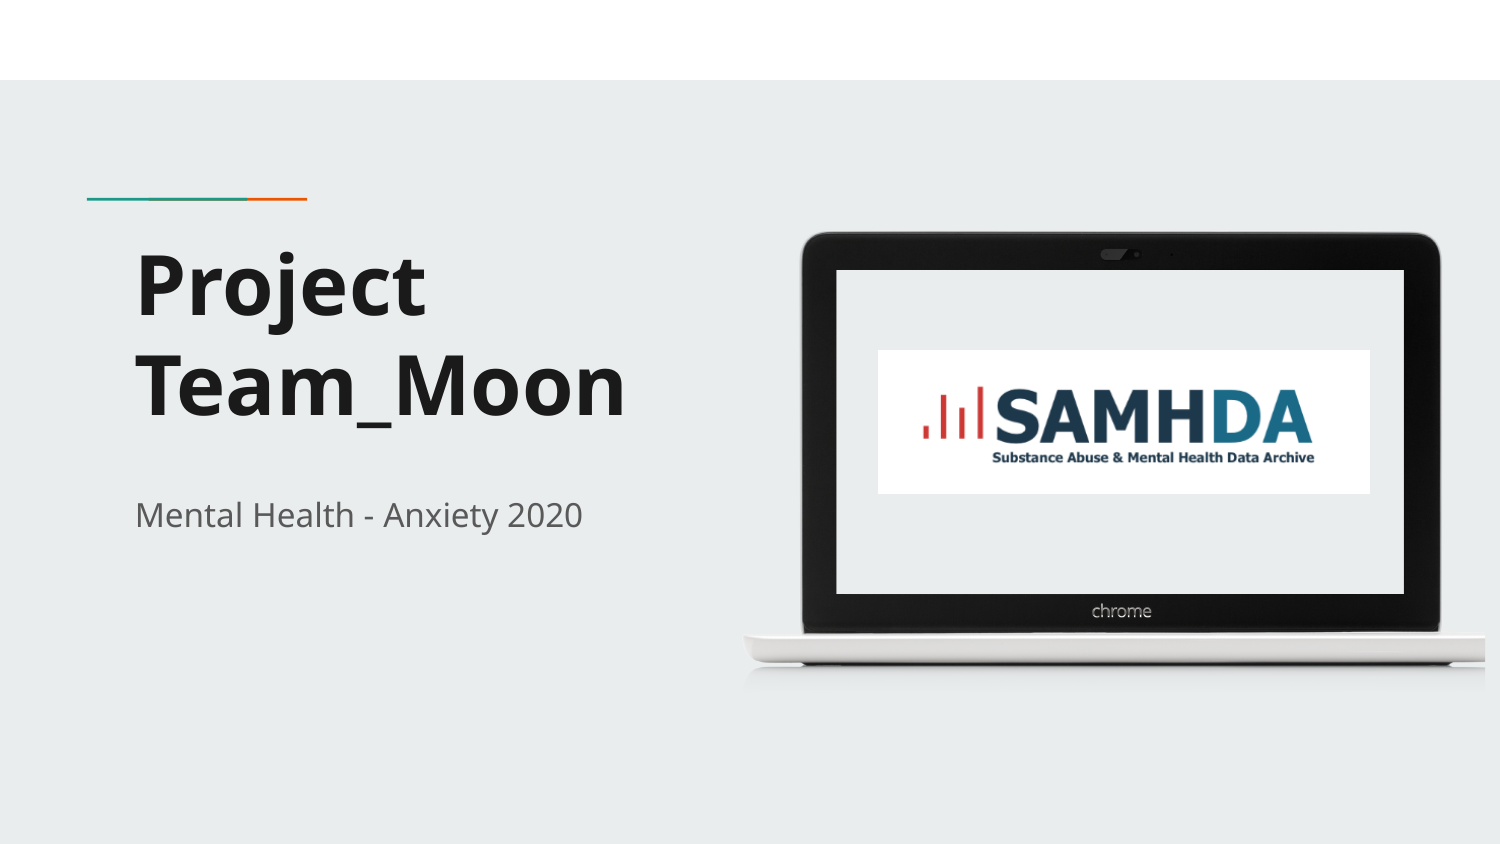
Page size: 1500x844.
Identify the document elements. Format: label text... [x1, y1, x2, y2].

subtitle Mental Health - Anxiety 2020 [119, 479, 735, 615]
picture [740, 229, 1486, 693]
title Project Team_Moon [119, 216, 741, 455]
